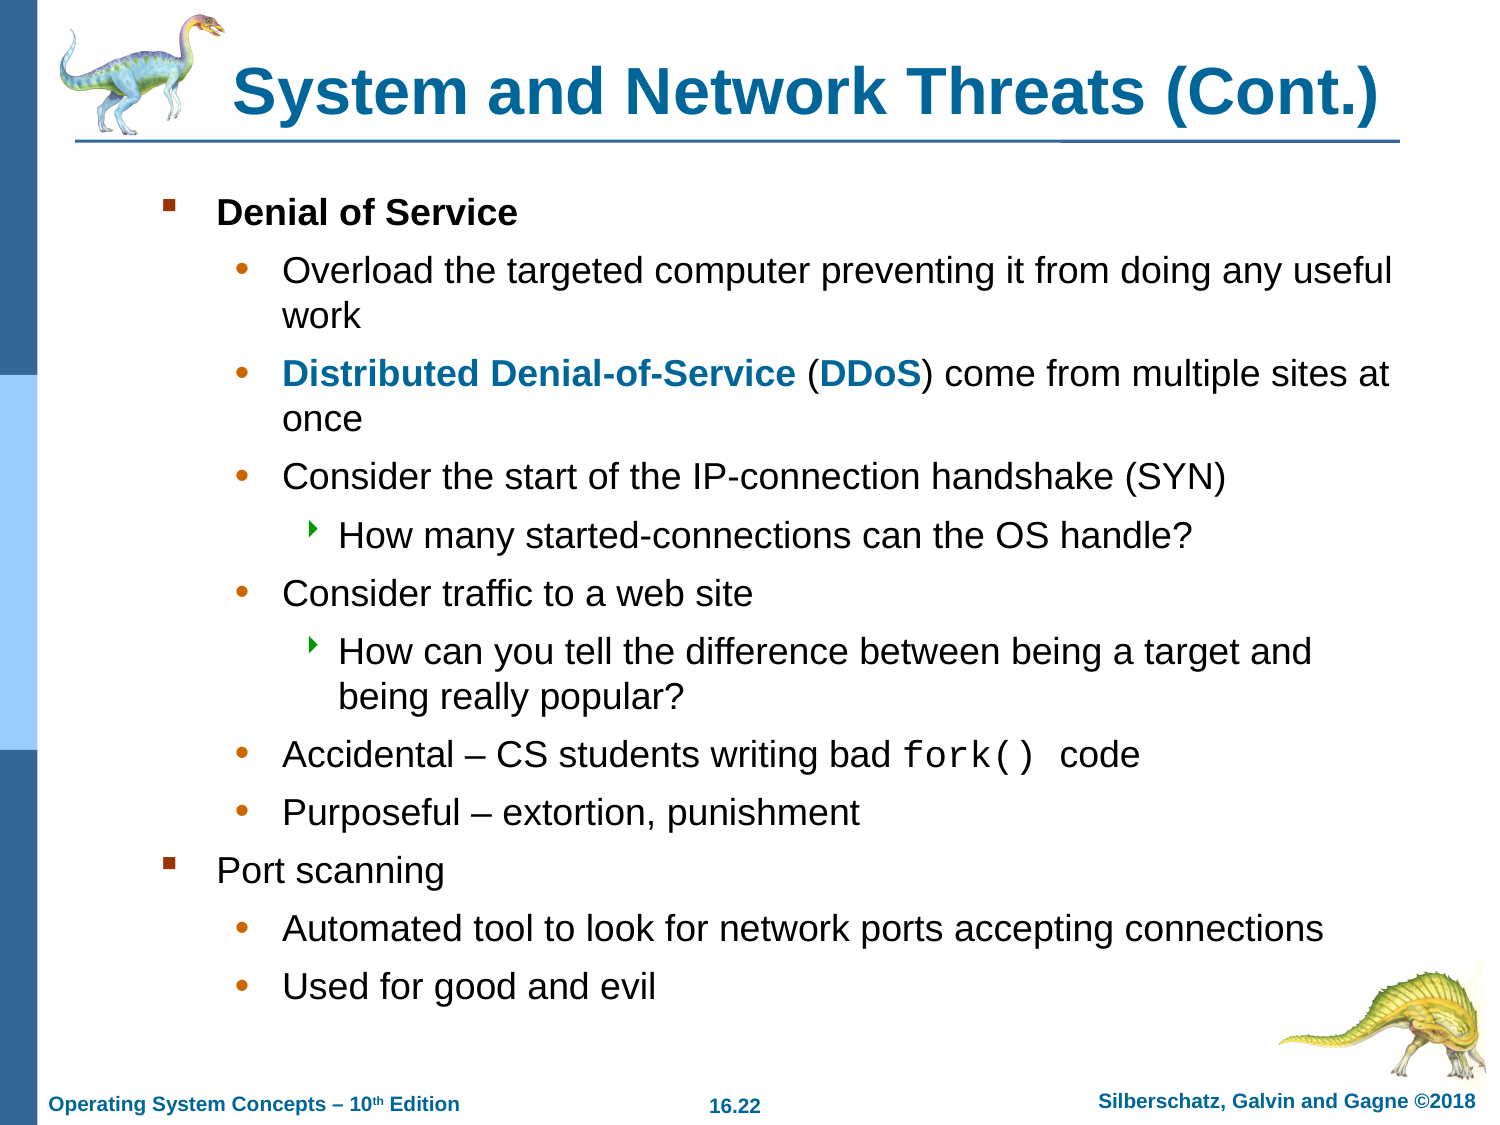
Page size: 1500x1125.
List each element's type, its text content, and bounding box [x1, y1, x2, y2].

picture [1275, 959, 1486, 1090]
picture [46, 0, 243, 149]
title System and Network Threats (Cont.) [174, 40, 1439, 136]
list Denial of Service Overload the targeted computer preventing it from doing any useful work Distributed Denial-of-Service (DDoS) come from multiple sites at once Consider the start of the IP-connection handshake (SYN) How many started-connections can the OS handle? Consider traffic to a web site How can you tell the difference between being a target and being really popular? Accidental – CS students writing bad fork() code Purposeful – extortion, punishment Port scanning Automated tool to look for network ports accepting connections Used for good and evil [145, 180, 1422, 924]
